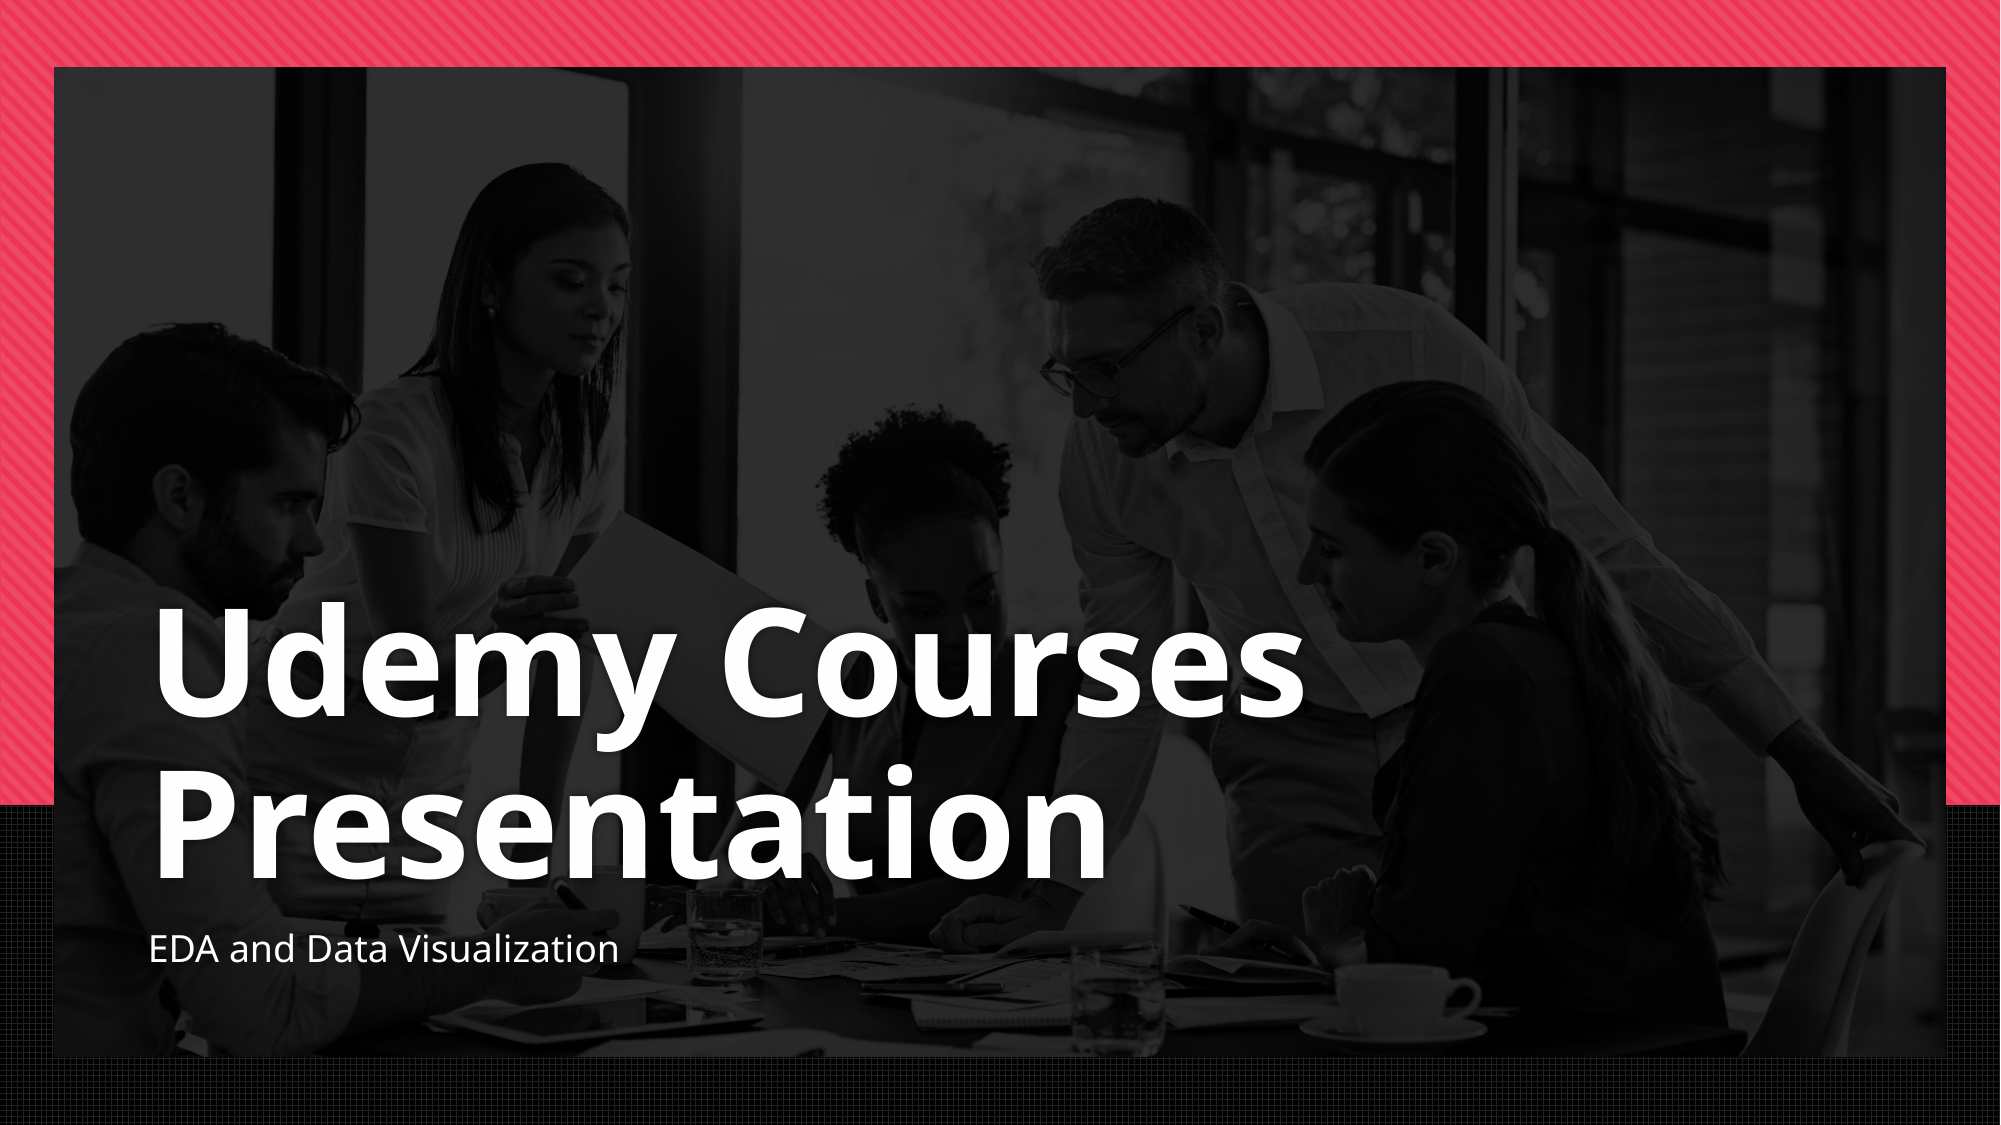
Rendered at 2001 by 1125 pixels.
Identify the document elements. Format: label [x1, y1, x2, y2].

picture [53, 67, 1947, 1058]
